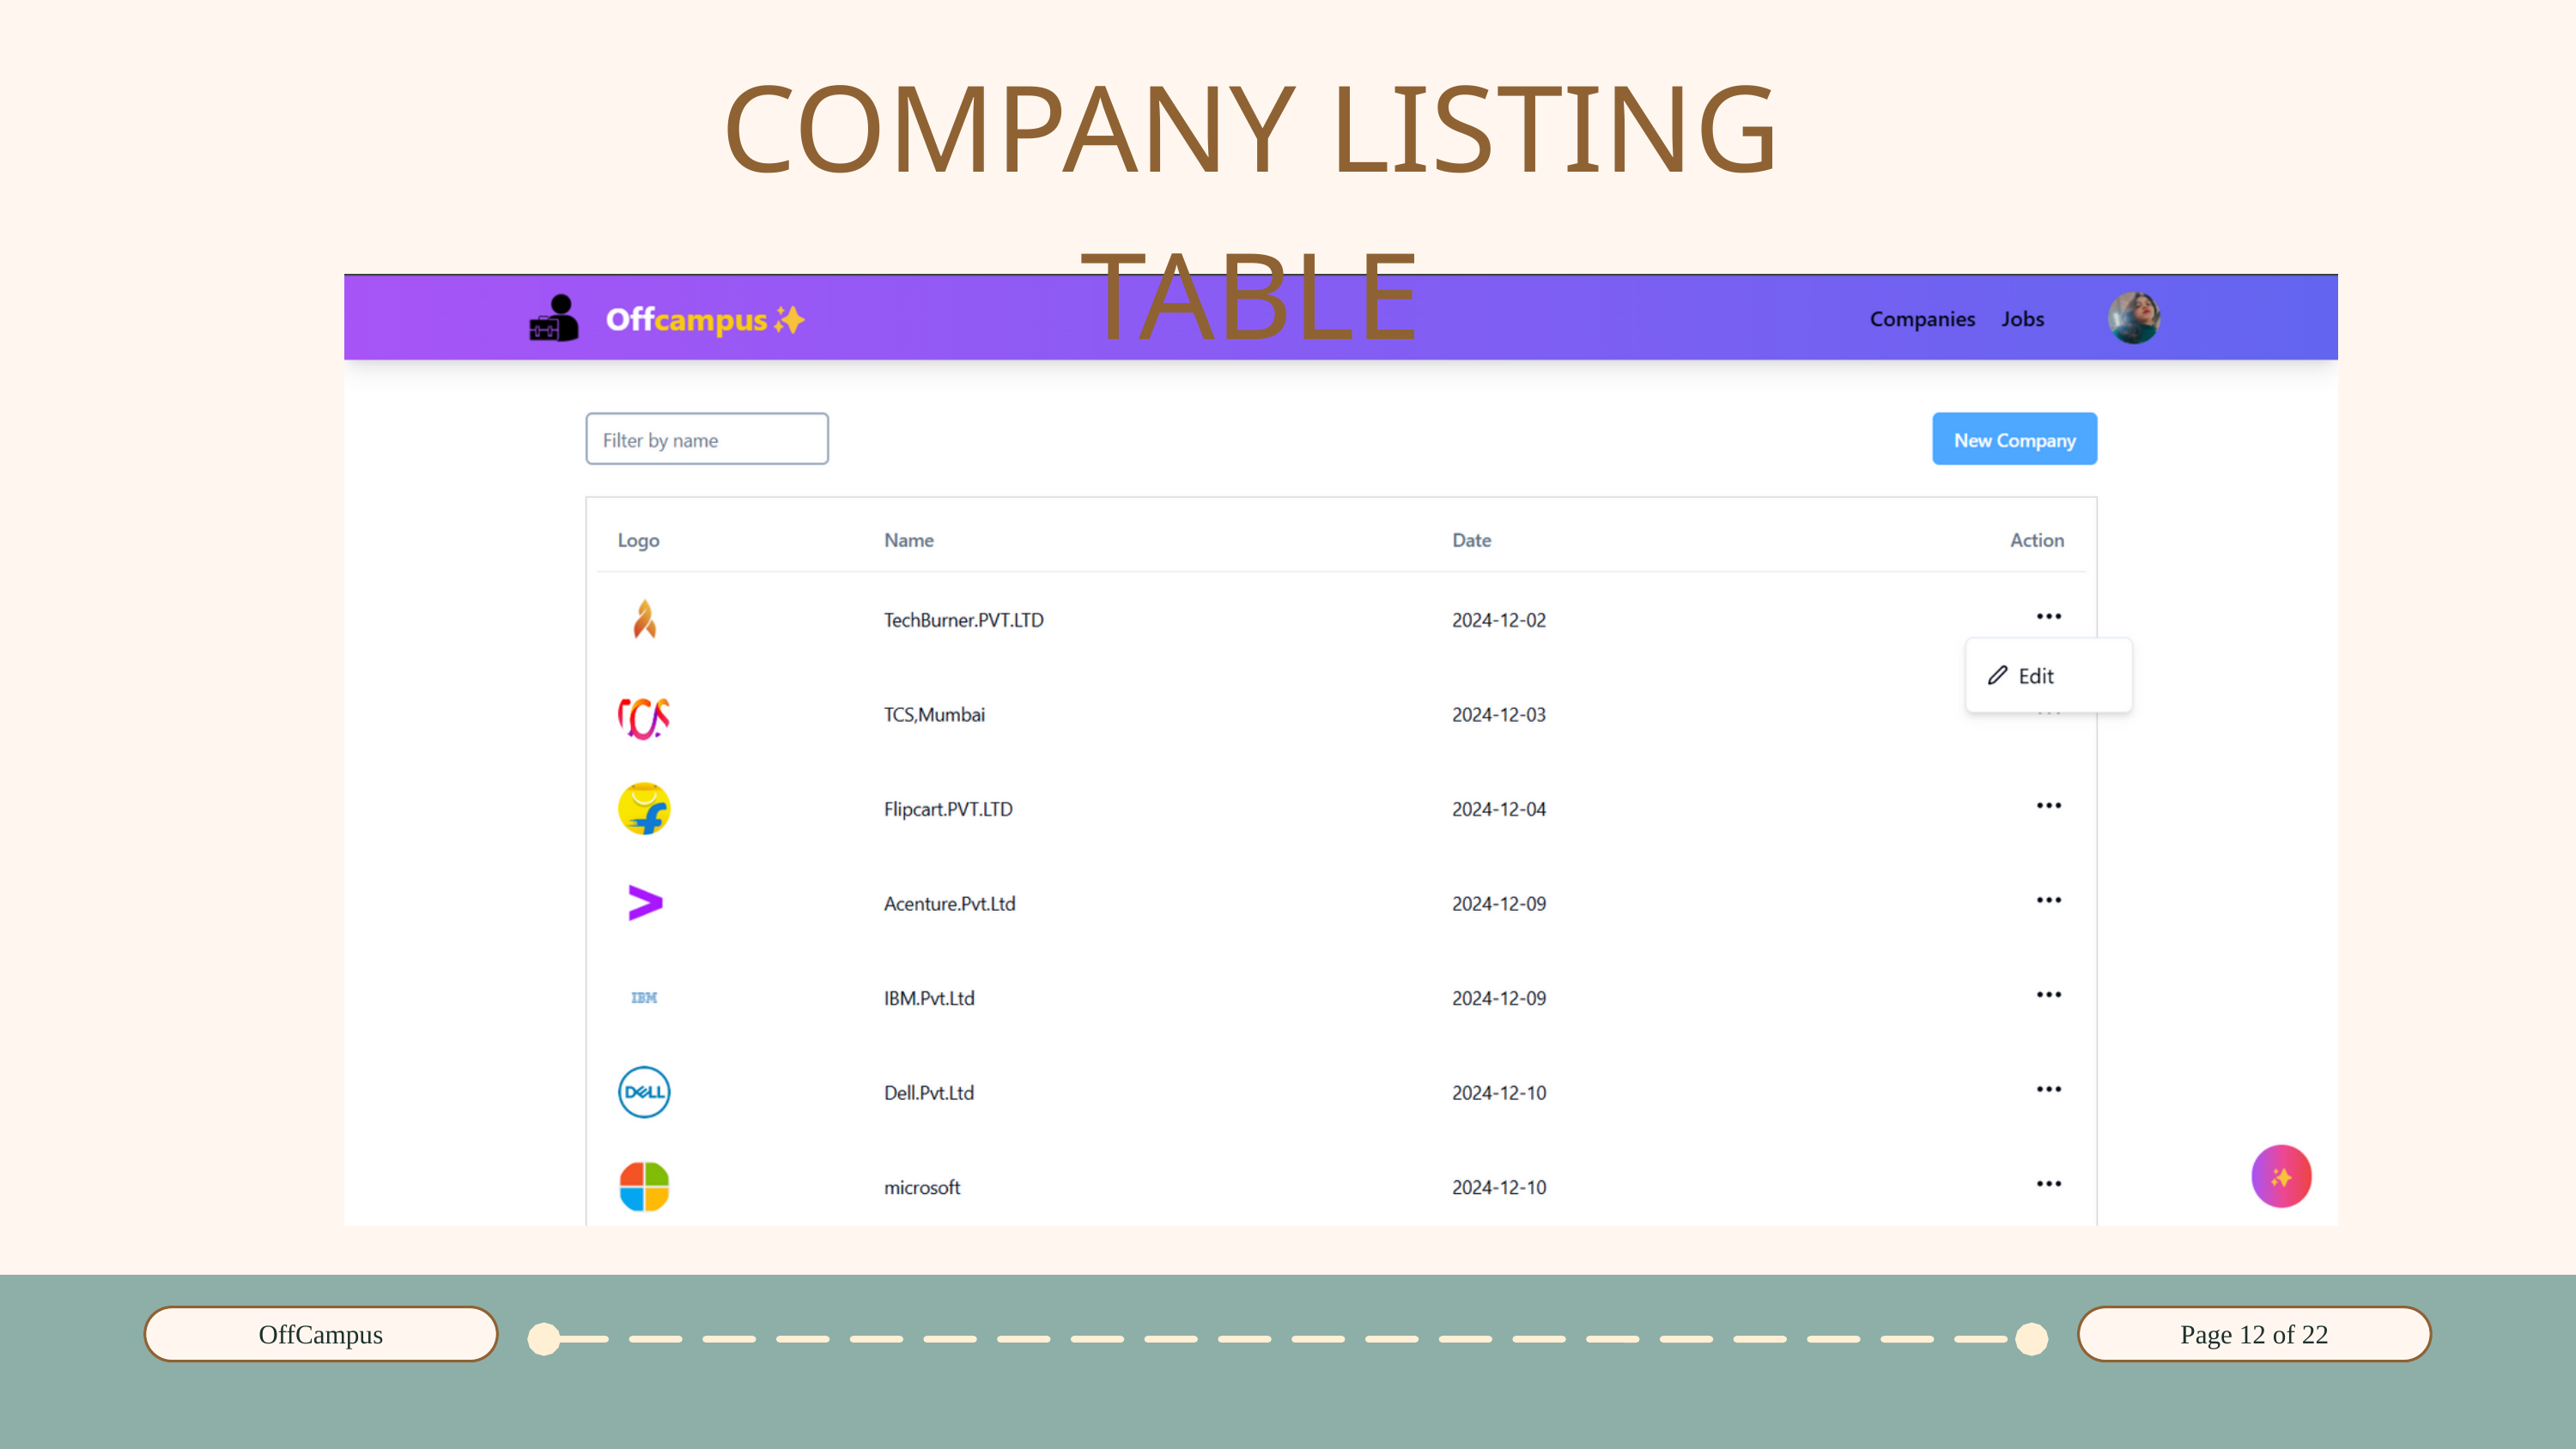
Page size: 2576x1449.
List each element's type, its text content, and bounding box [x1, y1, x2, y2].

text_box COMPANY LISTING TABLE [565, 27, 1938, 363]
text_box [2078, 1307, 2432, 1361]
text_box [0, 1274, 2576, 1449]
text_box [344, 274, 2338, 1226]
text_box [144, 1307, 498, 1361]
